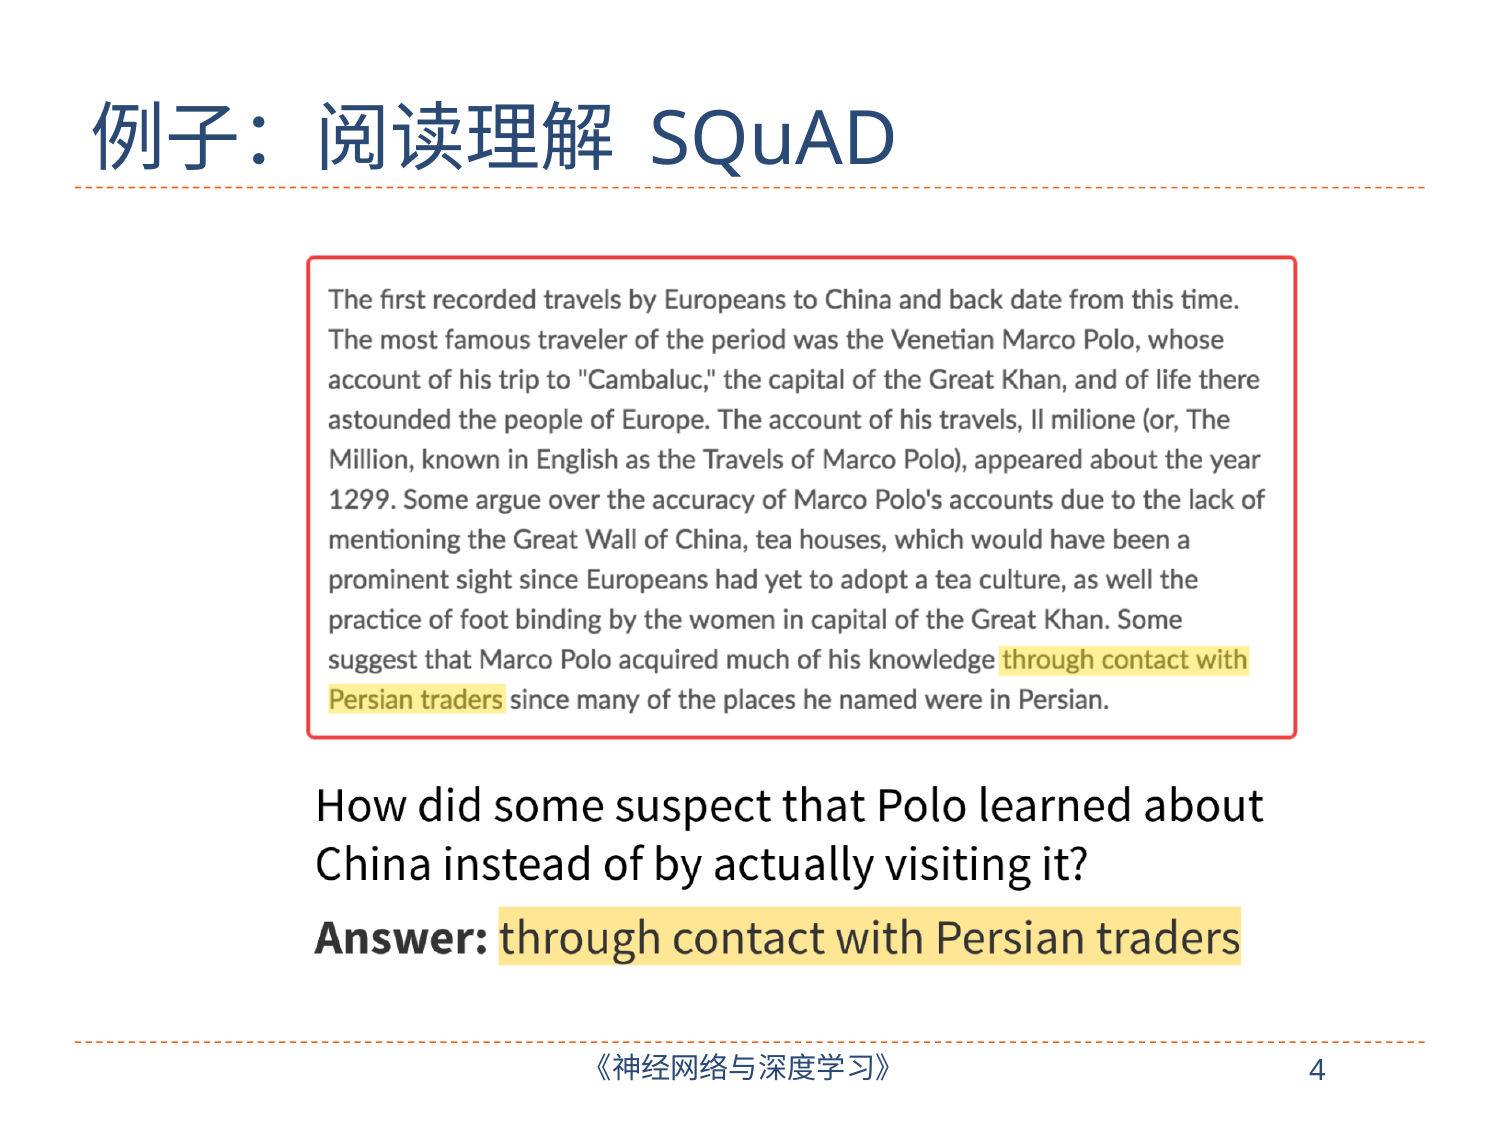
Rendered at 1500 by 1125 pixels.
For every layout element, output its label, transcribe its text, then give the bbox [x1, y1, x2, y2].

picture [287, 237, 1319, 986]
title 例子：阅读理解 SQuAD [75, 24, 1425, 188]
